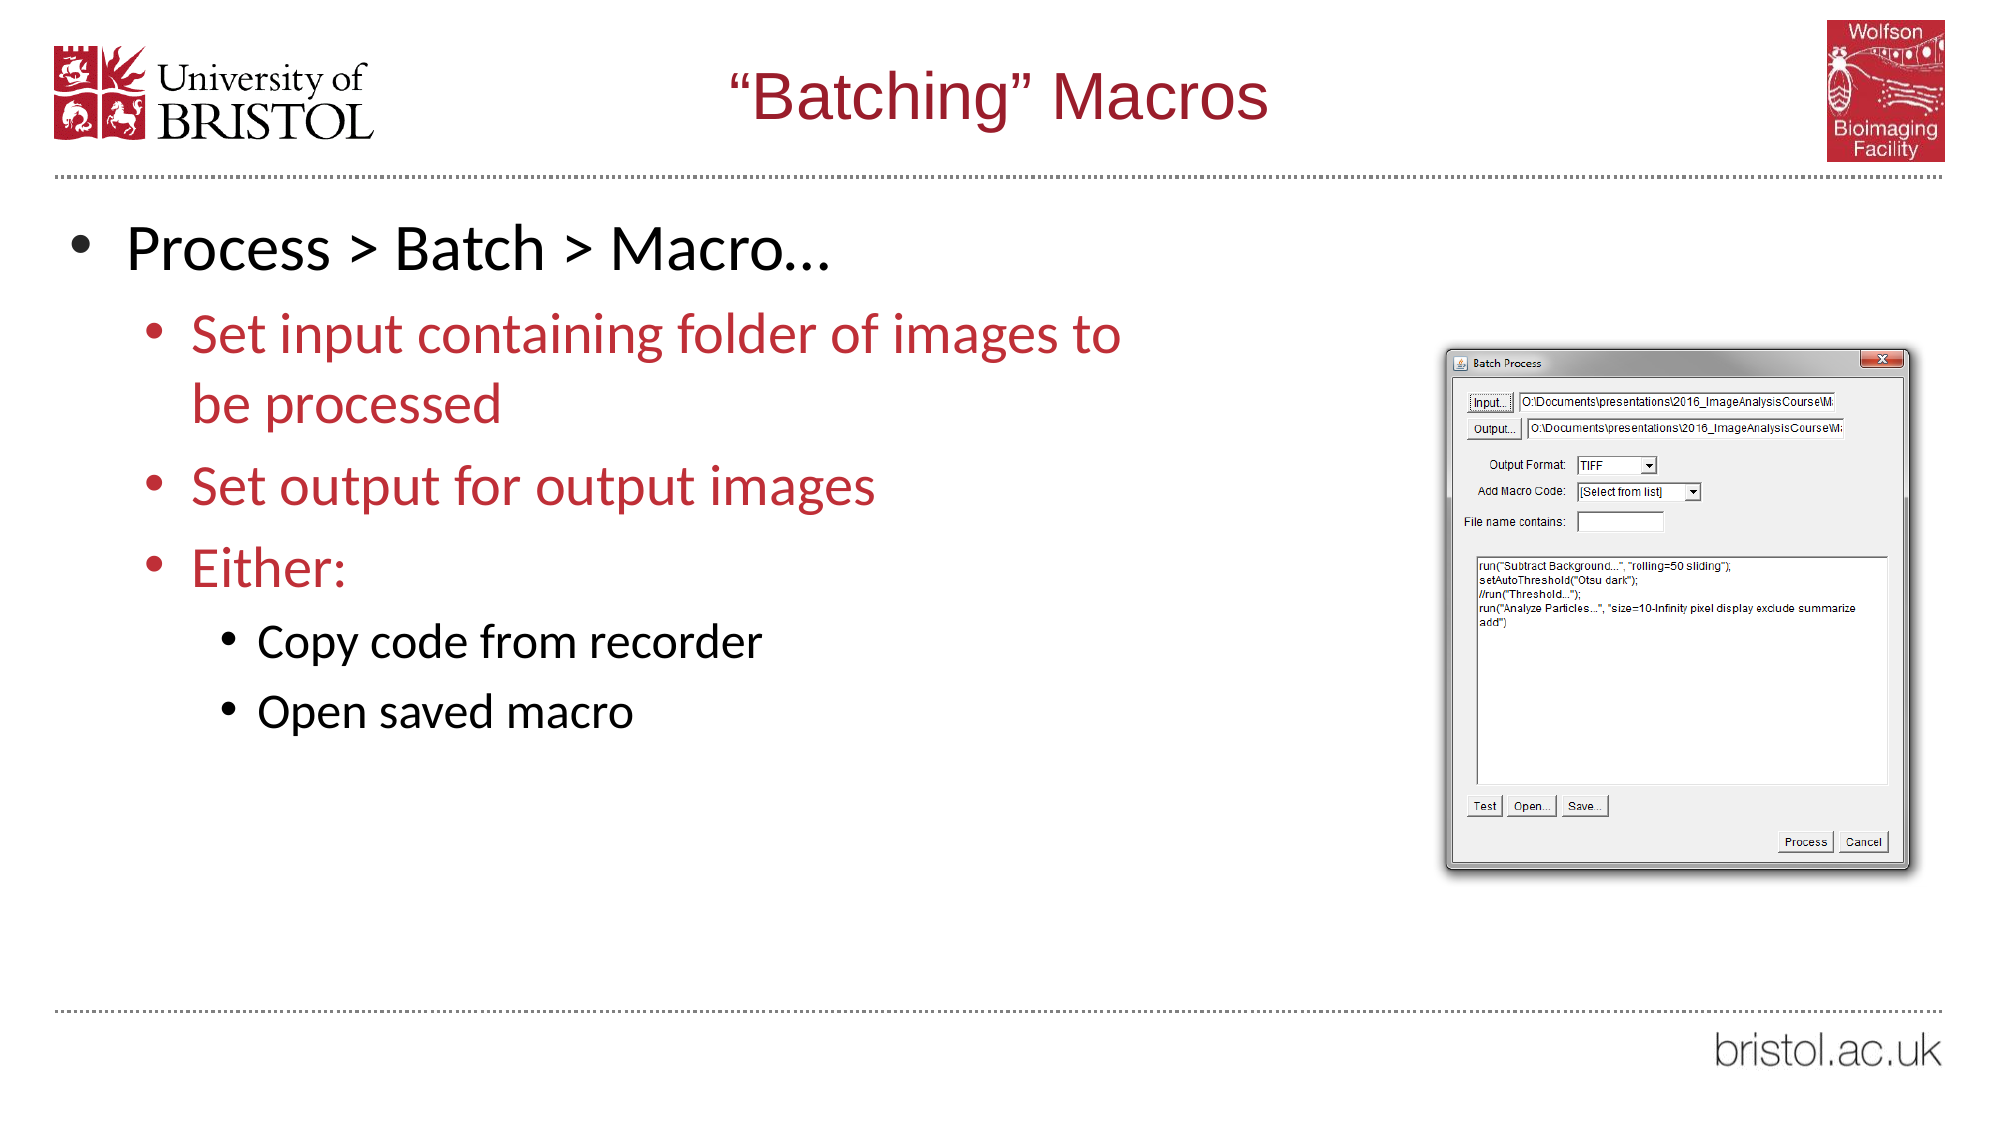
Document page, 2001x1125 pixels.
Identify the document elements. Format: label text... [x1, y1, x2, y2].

picture [54, 46, 374, 140]
picture [1700, 1023, 1945, 1080]
title “Batching” Macros [396, 41, 1604, 140]
picture [1422, 339, 1928, 896]
list Process > Batch > Macro… Set input containing folder of images to be processed Set output for output images Either: Copy code from recorder Open saved macro [55, 196, 1208, 1005]
picture [1827, 20, 1945, 162]
